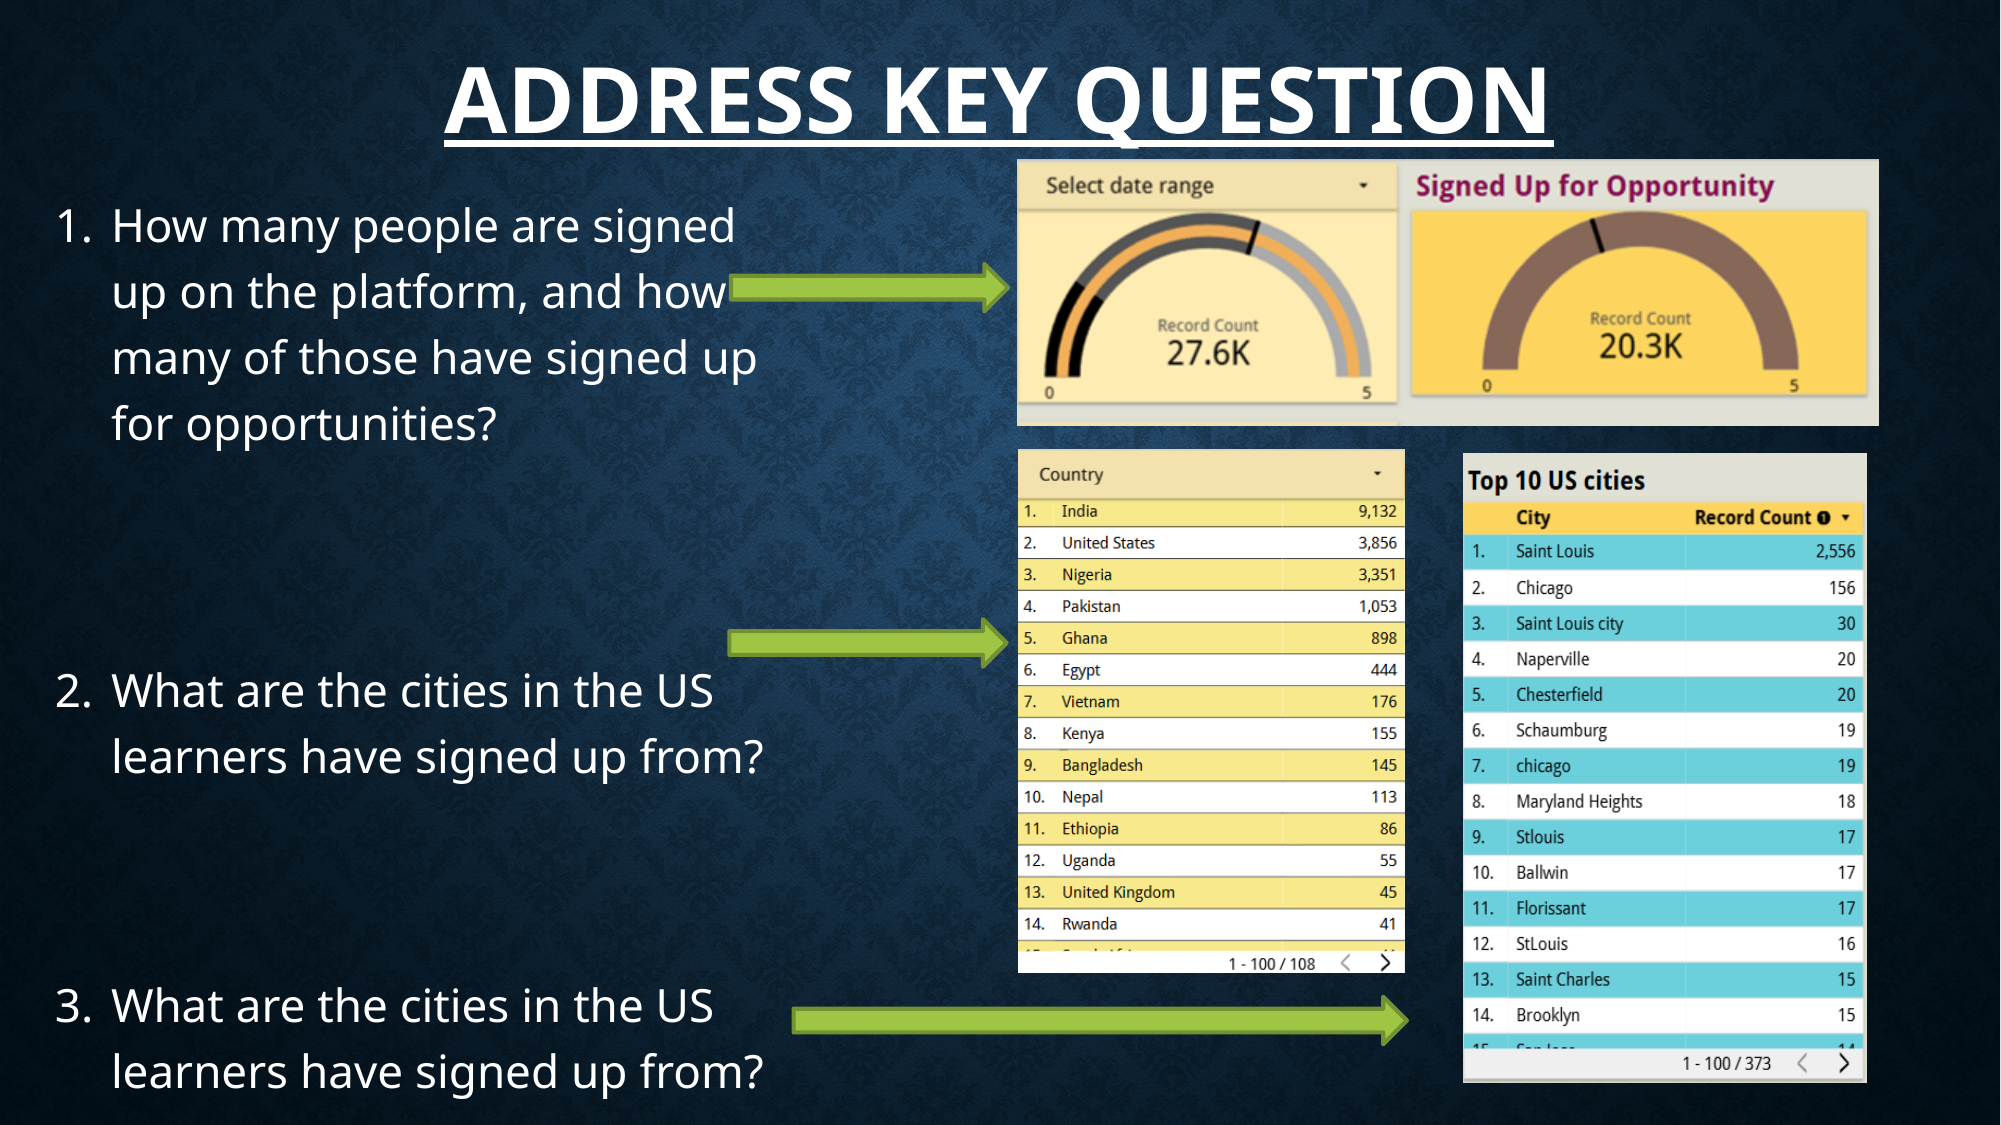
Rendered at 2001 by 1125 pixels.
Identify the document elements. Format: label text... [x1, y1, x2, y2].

text_box [791, 1006, 1410, 1047]
list How many people are signed up on the platform, and how many of those have signed up for opportunities? What are the cities in the US learners have signed up from? 3. What are the cities in the US learners have signed up from? [0, 178, 792, 969]
title Address Key Question [149, 24, 1849, 183]
picture [1463, 453, 1867, 1083]
picture [1018, 449, 1405, 973]
text_box [727, 617, 1009, 669]
text_box [728, 261, 1011, 314]
picture [1017, 159, 1879, 426]
